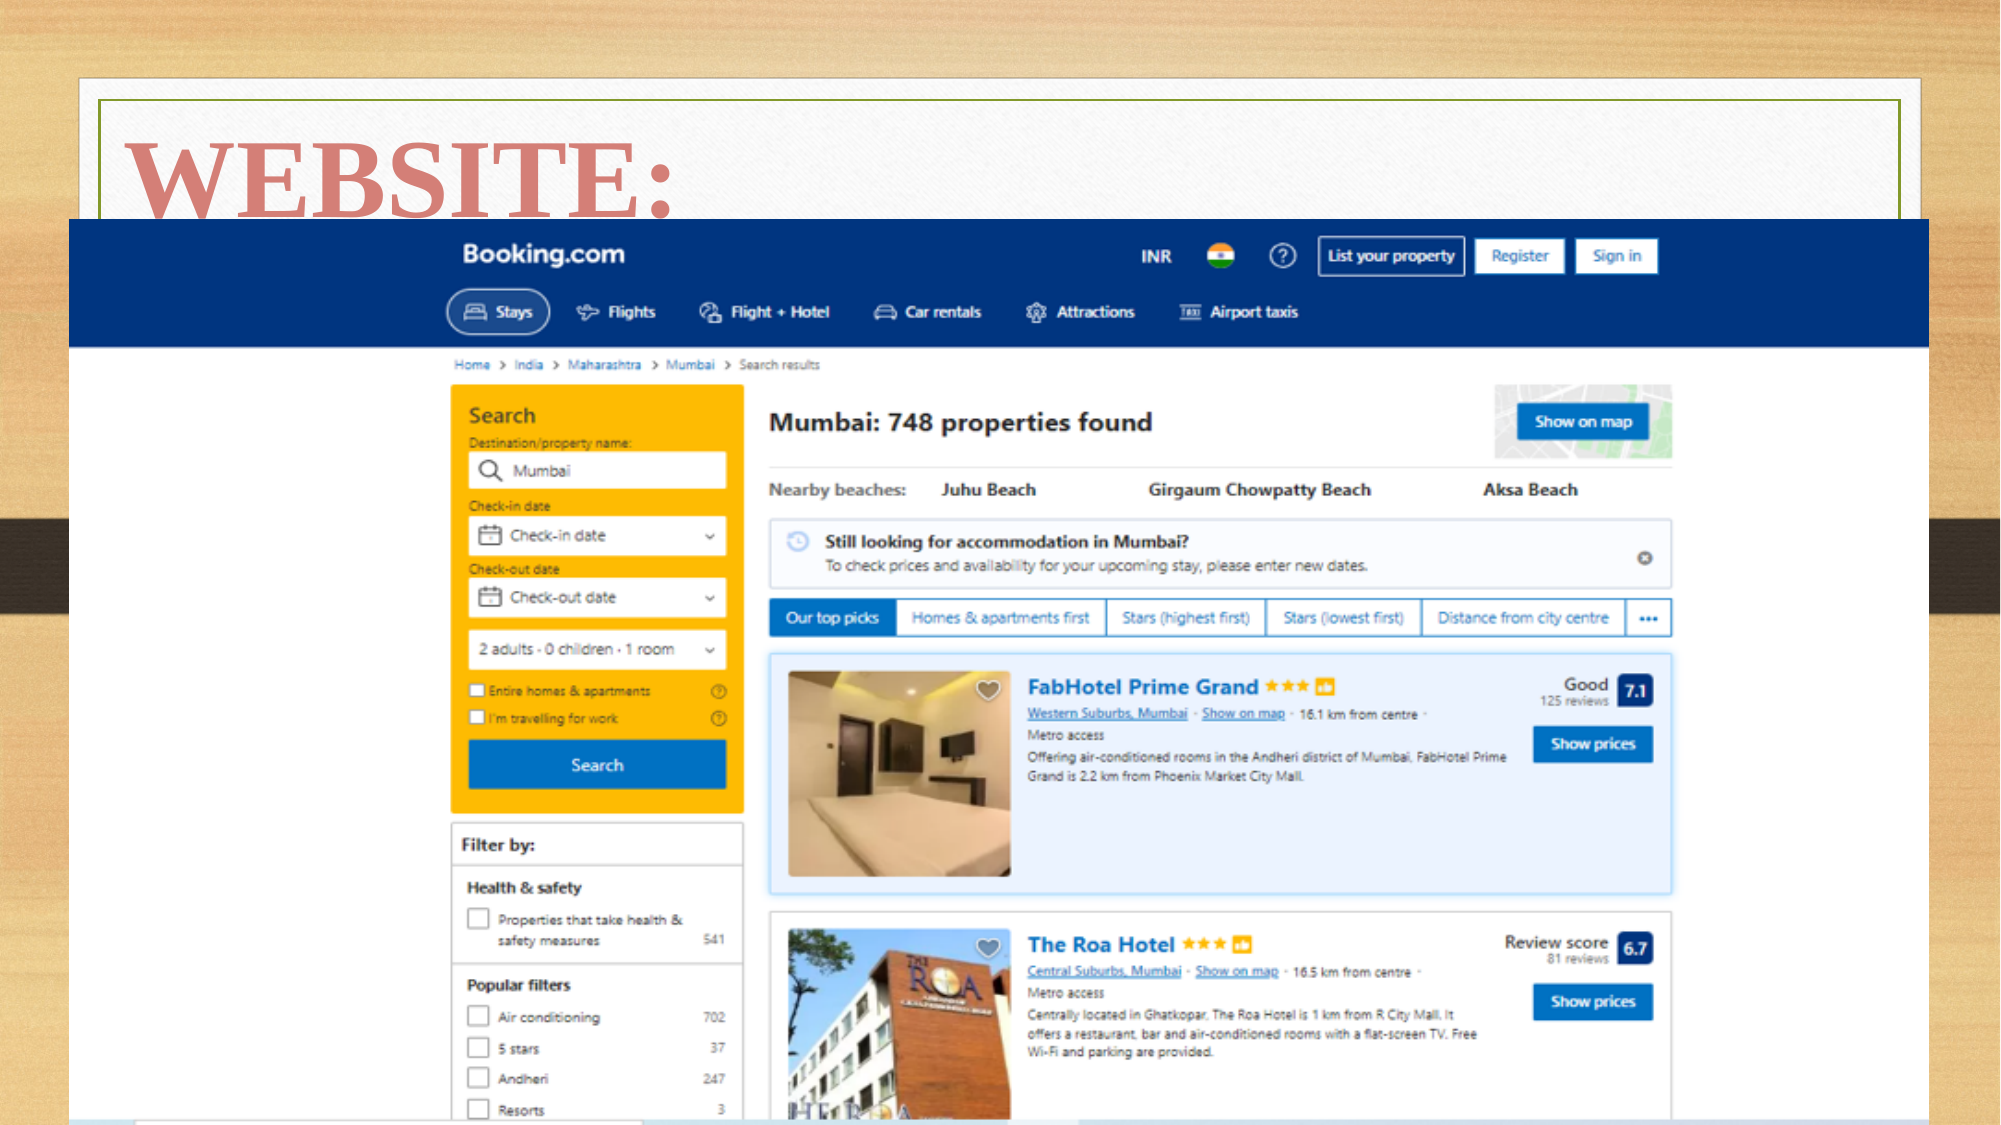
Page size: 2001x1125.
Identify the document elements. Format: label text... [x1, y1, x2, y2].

picture [0, 0, 2001, 1125]
text_box WEBSITE: [97, 97, 707, 219]
